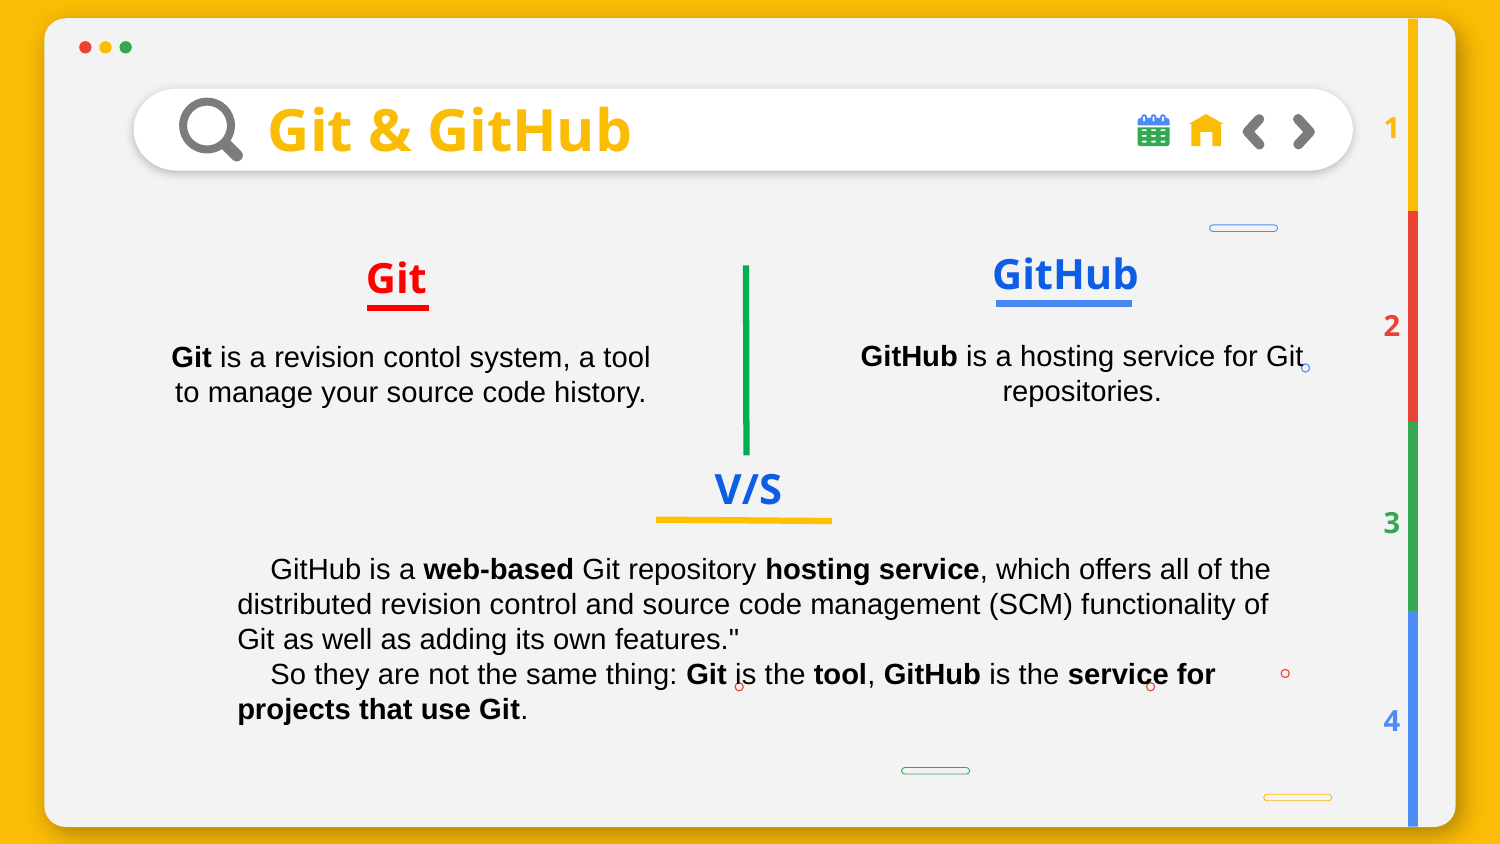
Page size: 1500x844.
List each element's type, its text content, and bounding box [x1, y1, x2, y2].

title Git & GitHub [252, 88, 1317, 168]
text_box [1408, 422, 1418, 502]
text_box [1408, 739, 1418, 827]
text_box [1408, 611, 1418, 699]
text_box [1137, 113, 1170, 147]
text_box [1293, 114, 1315, 150]
subtitle V/S [627, 452, 888, 523]
text_box [1188, 114, 1224, 147]
text_box GitHub is a hosting service for Git repositories. [805, 330, 1360, 415]
text_box Git is a revision contol system, a tool to manage your source code history. [142, 330, 681, 416]
text_box 1 [1355, 107, 1428, 147]
text_box GitHub is a web-based Git repository hosting service, which offers all of the distributed revision control and source code management (SCM) functionality of Git as well as adding its own features." So they are not the same thing: Git is the tool, GitHub is the service for projects that use Git. [222, 543, 1315, 733]
text_box [1408, 18, 1418, 107]
subtitle Git [332, 242, 476, 313]
text_box [1408, 542, 1418, 611]
text_box [1408, 211, 1418, 304]
text_box [1408, 147, 1418, 211]
text_box [1408, 344, 1418, 422]
text_box 4 [1355, 699, 1428, 739]
text_box 2 [1355, 304, 1428, 344]
text_box [1242, 114, 1265, 150]
text_box 3 [1355, 502, 1428, 542]
subtitle GitHub [958, 237, 1192, 308]
